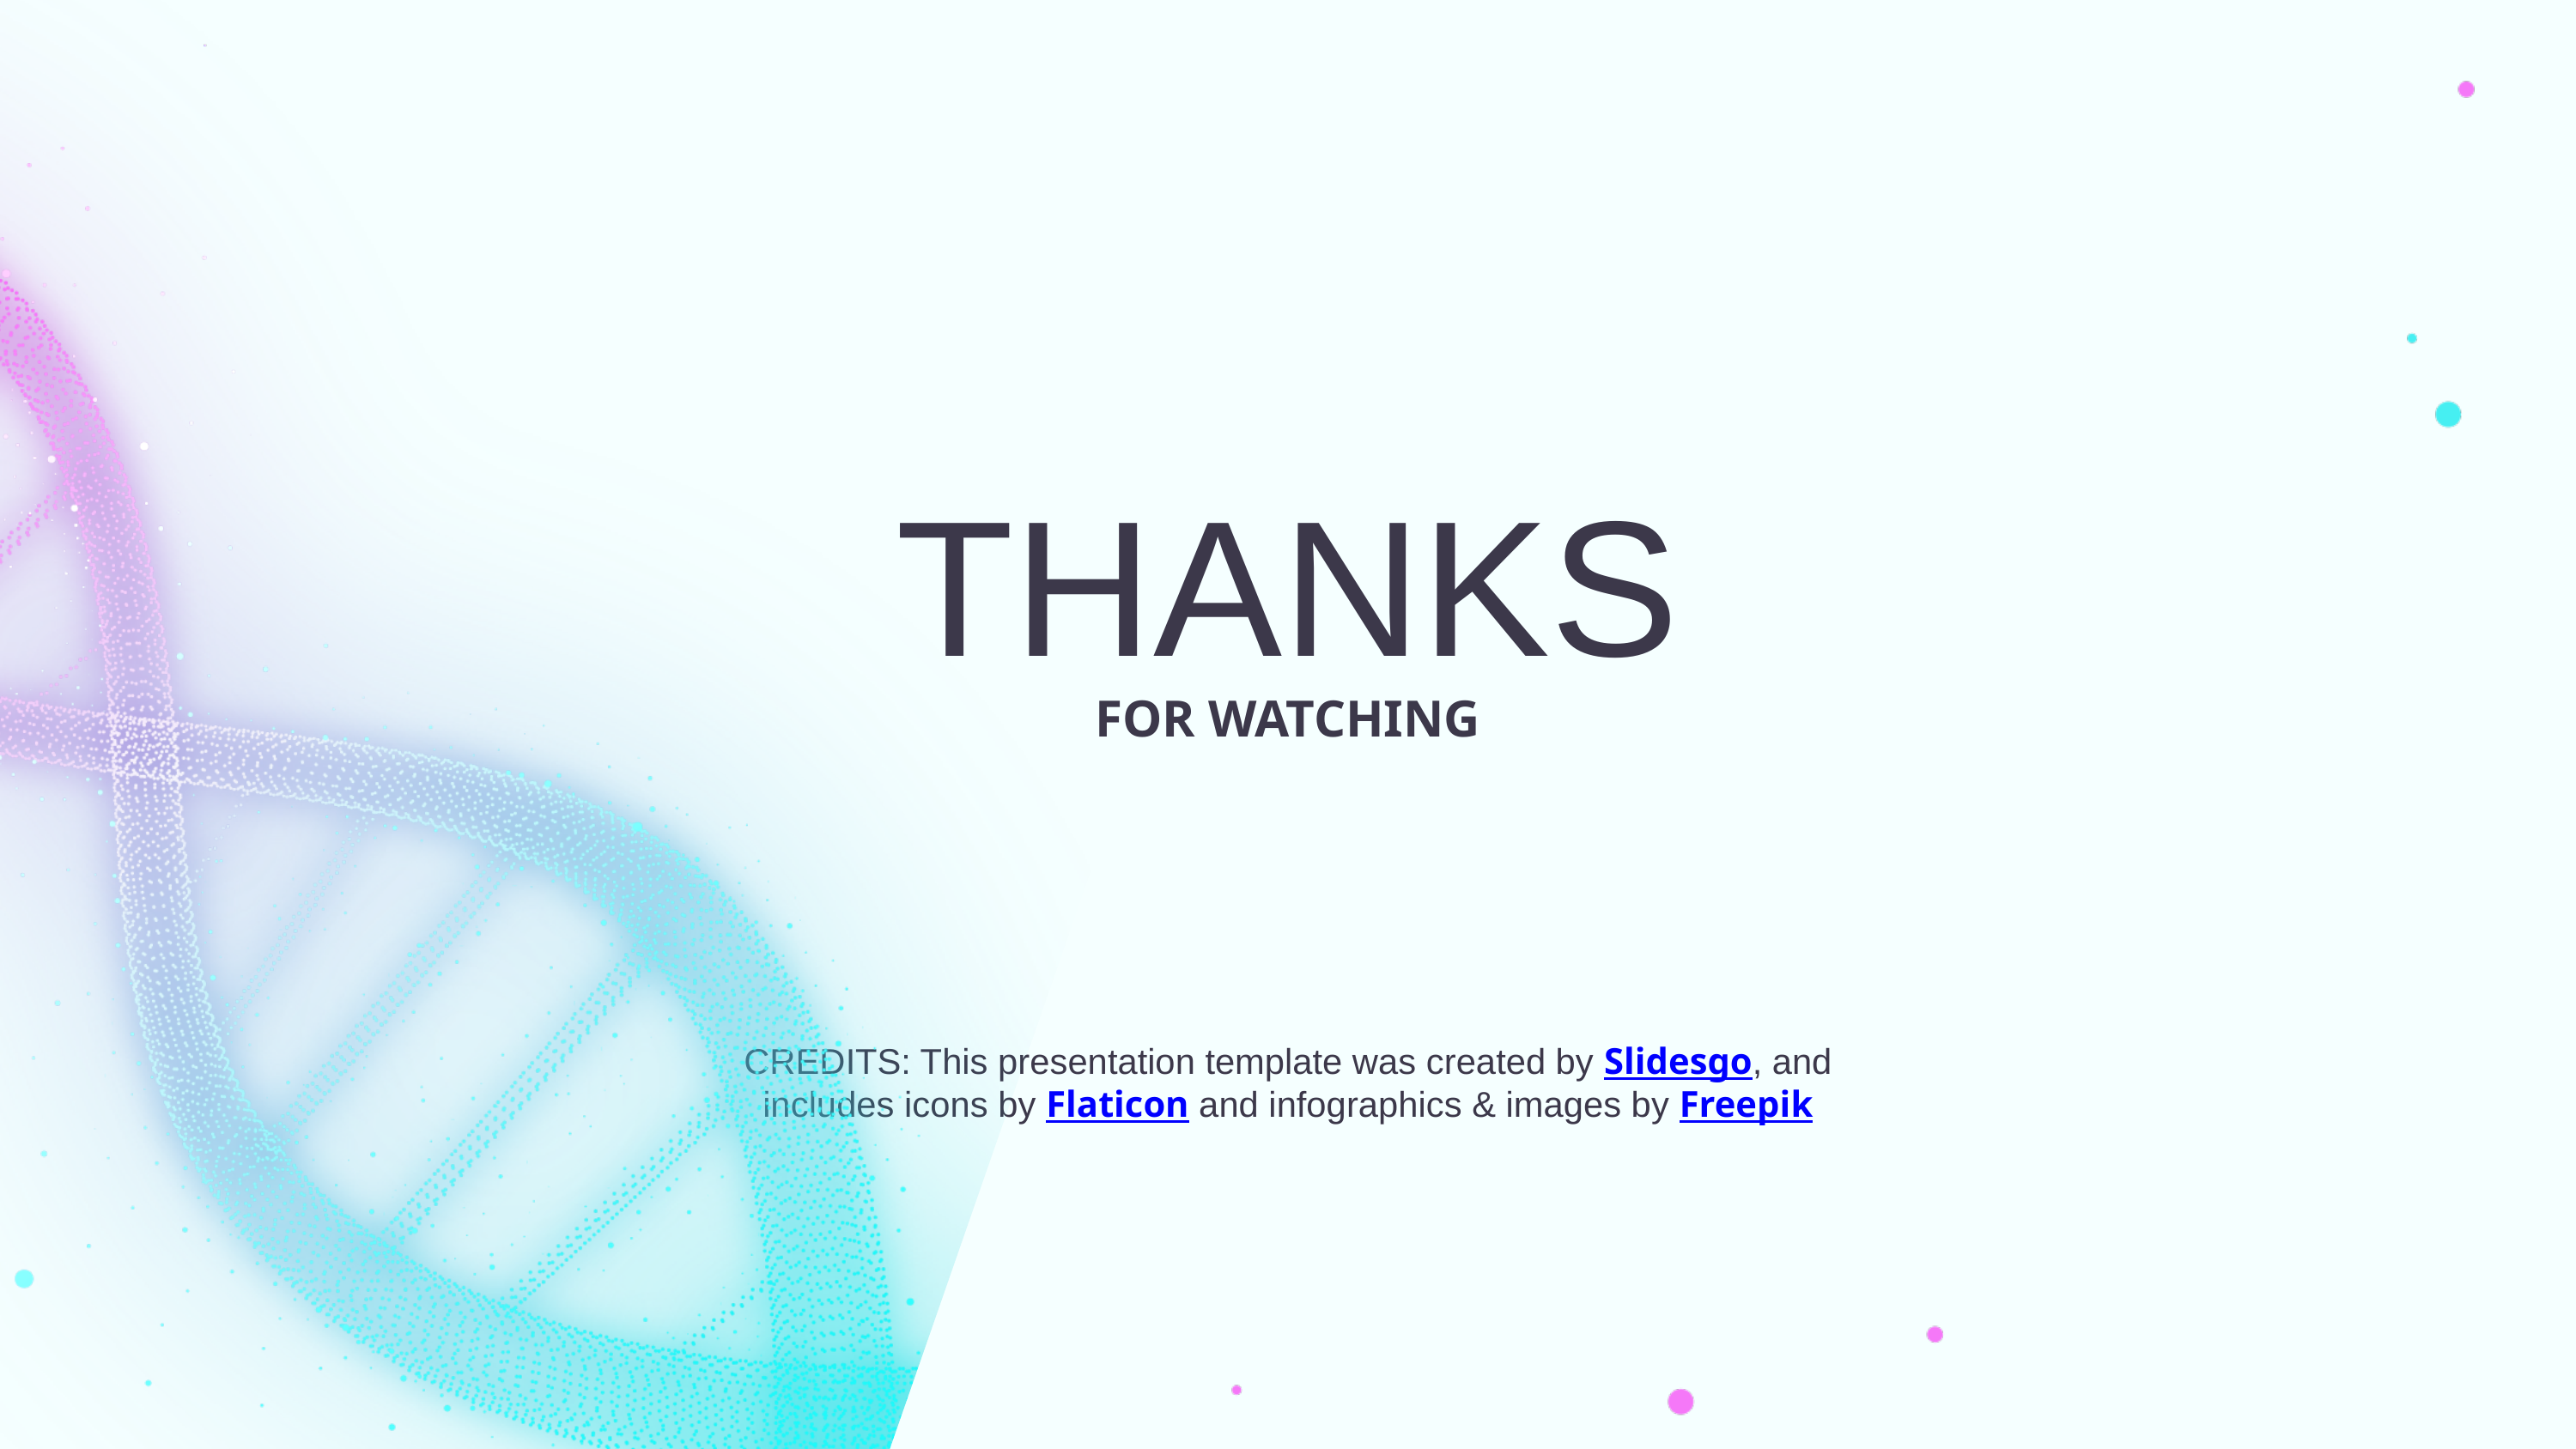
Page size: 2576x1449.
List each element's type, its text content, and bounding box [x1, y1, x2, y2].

text_box FOR WATCHING [737, 695, 1839, 748]
text_box [0, 0, 1276, 1449]
text_box THANKS [737, 463, 1839, 695]
text_box CREDITS: This presentation template was created by Slidesgo, and includes icons by Flaticon and infographics & images by Freepik [1001, 1045, 1839, 1131]
text_box [1230, 79, 2477, 1419]
